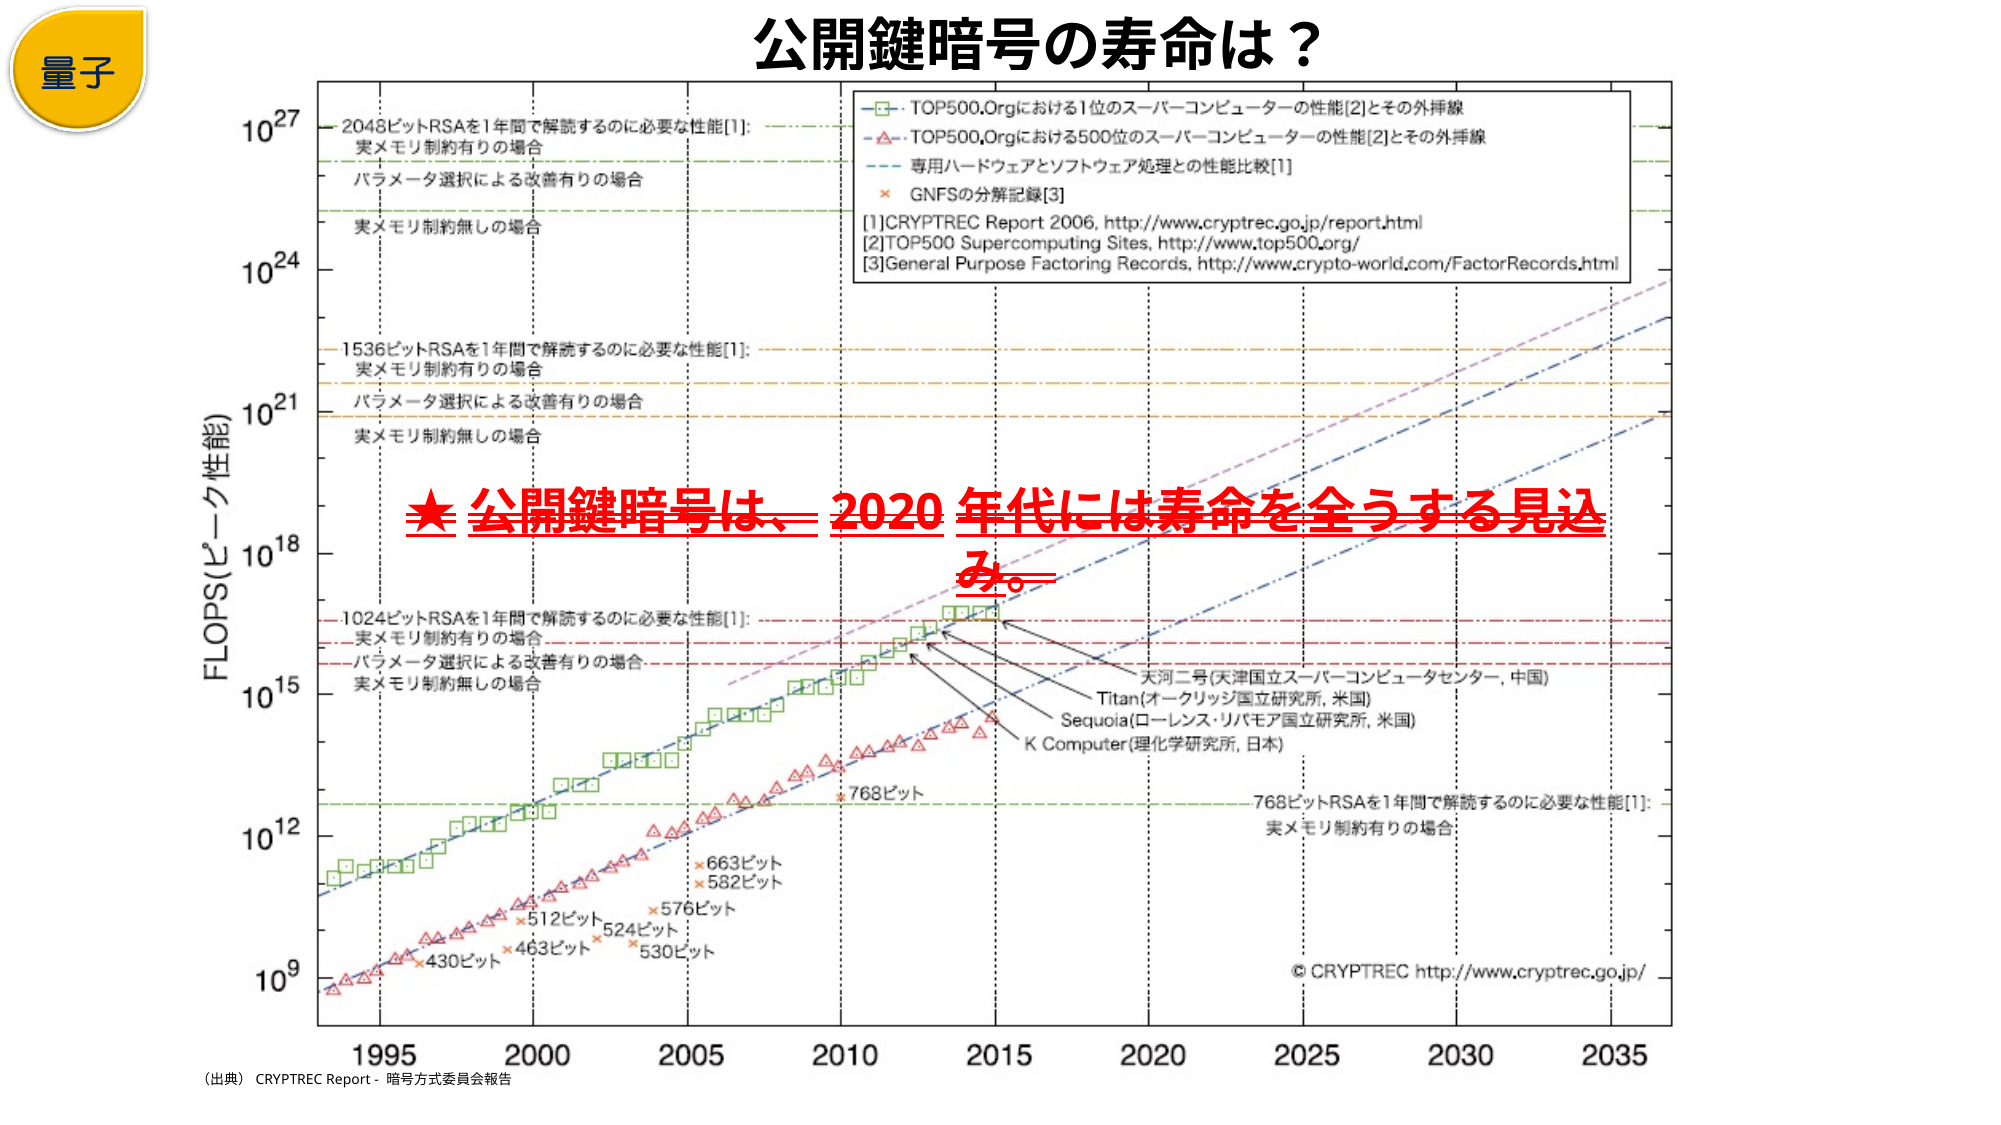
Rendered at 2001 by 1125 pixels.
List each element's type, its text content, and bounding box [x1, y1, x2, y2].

text_box 公開鍵暗号の寿命は？ [698, 0, 1388, 70]
picture [185, 70, 1684, 1078]
text_box （出典）CRYPTREC Report - 暗号方式委員会報告 [181, 1063, 562, 1095]
picture [0, 0, 155, 142]
